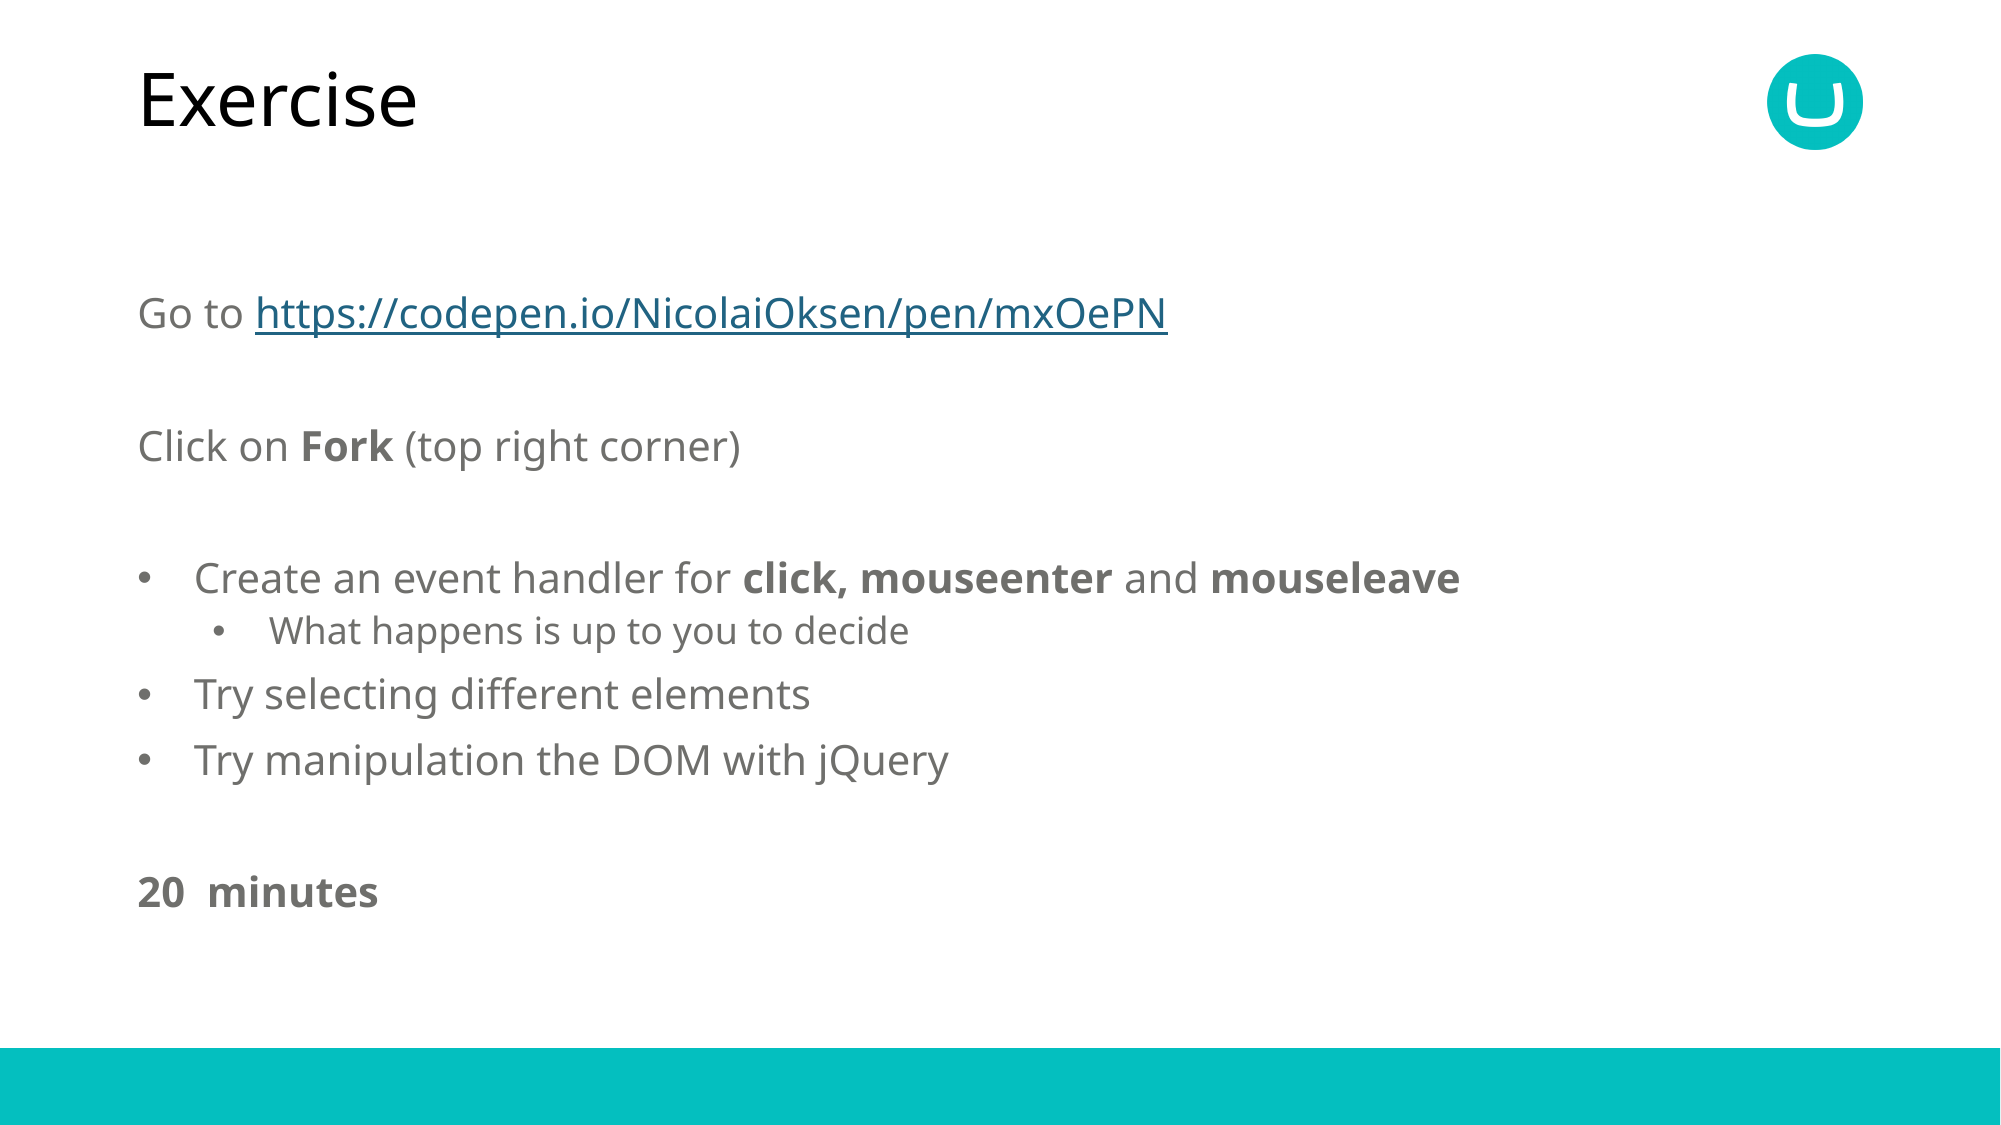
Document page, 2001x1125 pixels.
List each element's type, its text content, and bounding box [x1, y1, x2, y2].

title Exercise [137, 54, 1662, 150]
picture [1767, 54, 1863, 150]
list Go to https://codepen.io/NicolaiOksen/pen/mxOePN Click on Fork (top right corner) Create an event handler for click, mouseenter and mouseleave What happens is up to you to decide Try selecting different elements Try manipulation the DOM with jQuery 20 minutes [137, 190, 1863, 1014]
